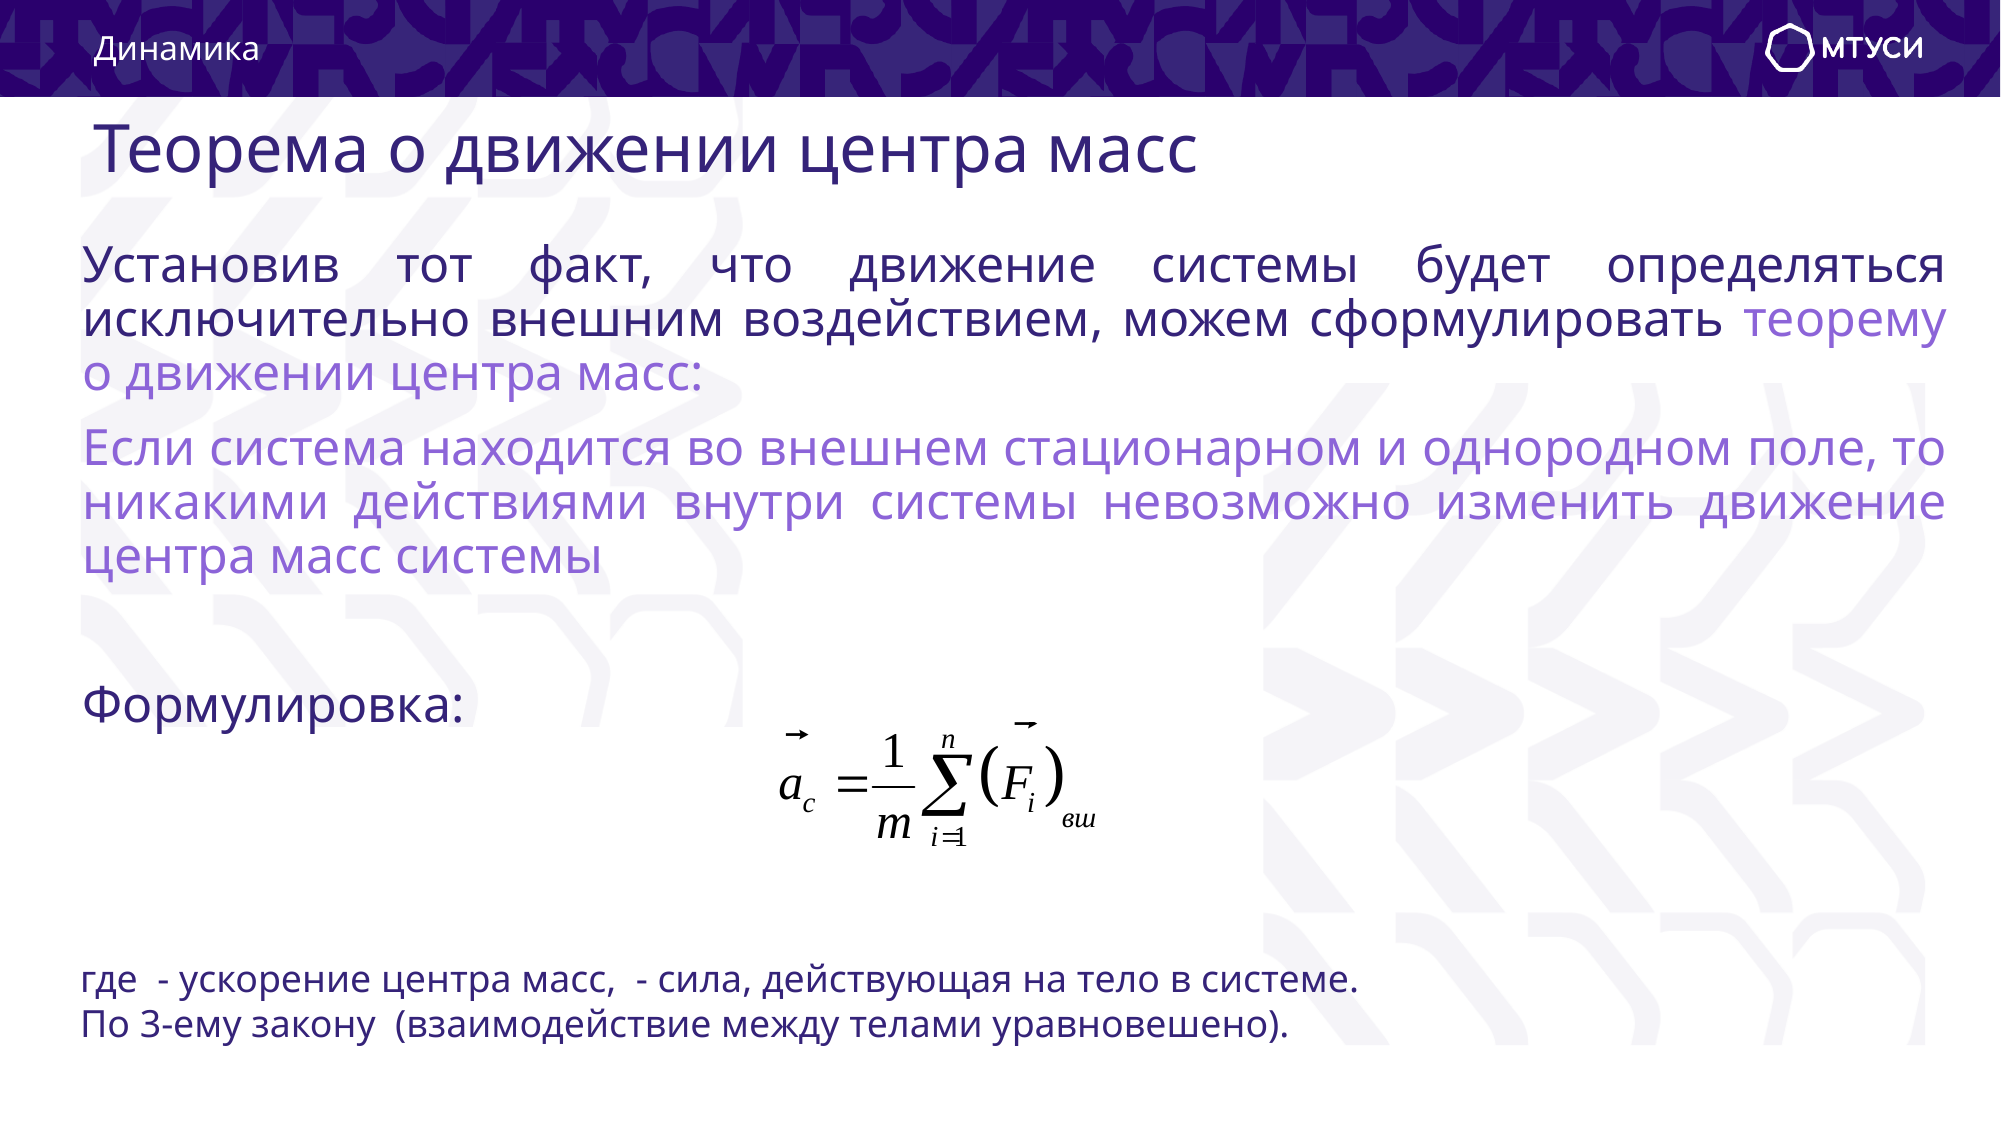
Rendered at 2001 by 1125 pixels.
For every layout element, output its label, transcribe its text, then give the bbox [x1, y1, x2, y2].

list Динамика [78, 24, 1710, 70]
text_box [774, 722, 1107, 852]
list Установив тот факт, что движение системы будет определяться исключительно внешним воздействием, можем сформулировать теорему о движении центра масс: Если система находится во внешнем стационарном и однородном поле, то никакими действиями внутри системы невозможно изменить движение центра масс системы Формулировка: [67, 231, 1963, 644]
title Теорема о движении центра масс [78, 98, 1921, 204]
picture [0, 0, 2001, 1111]
